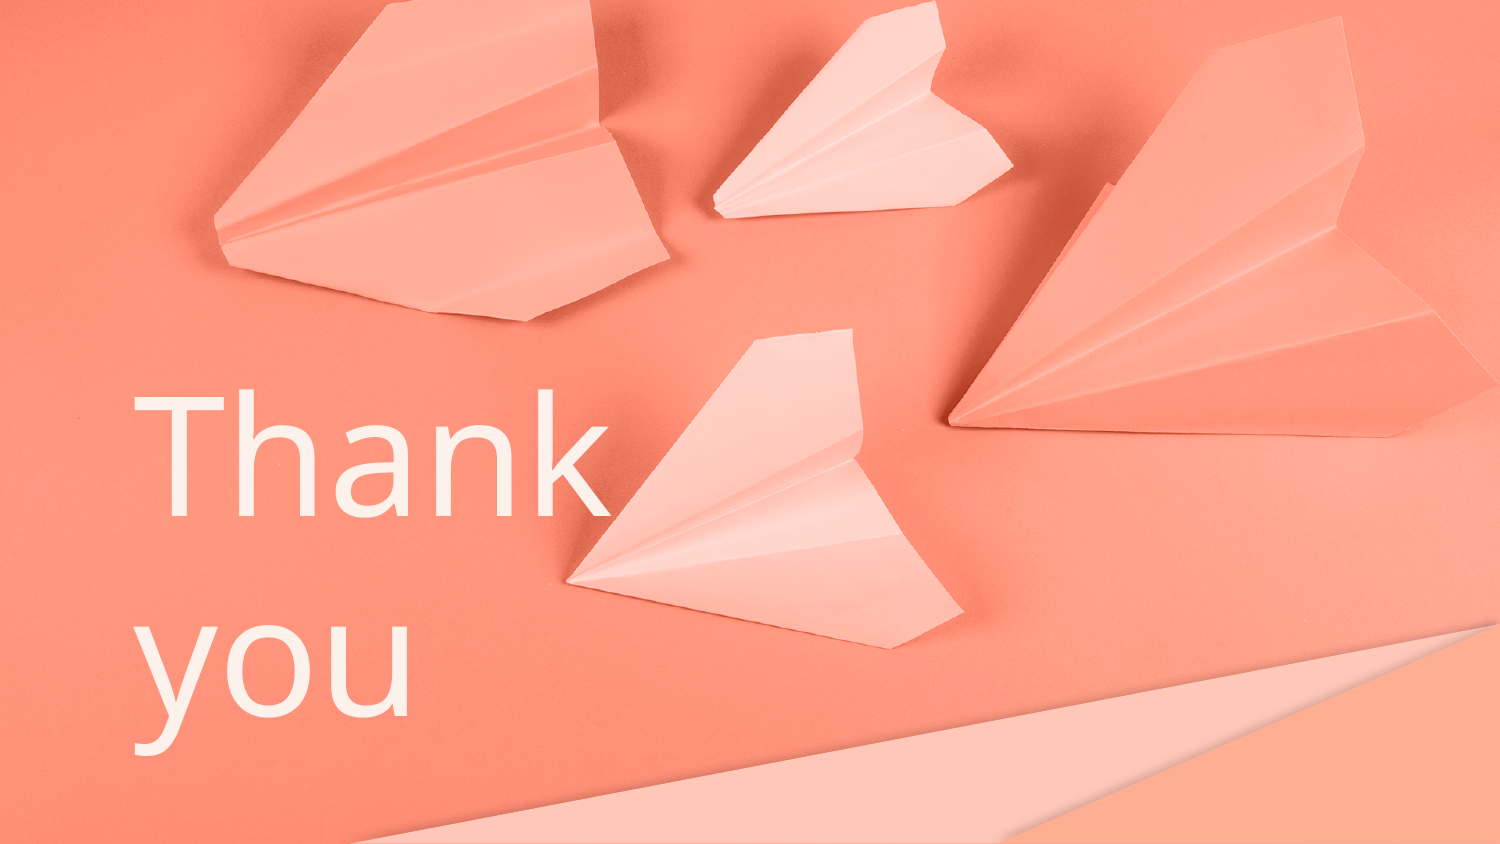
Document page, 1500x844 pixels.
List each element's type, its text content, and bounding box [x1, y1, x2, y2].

title Thank you [118, 303, 805, 797]
picture [0, 0, 1500, 844]
